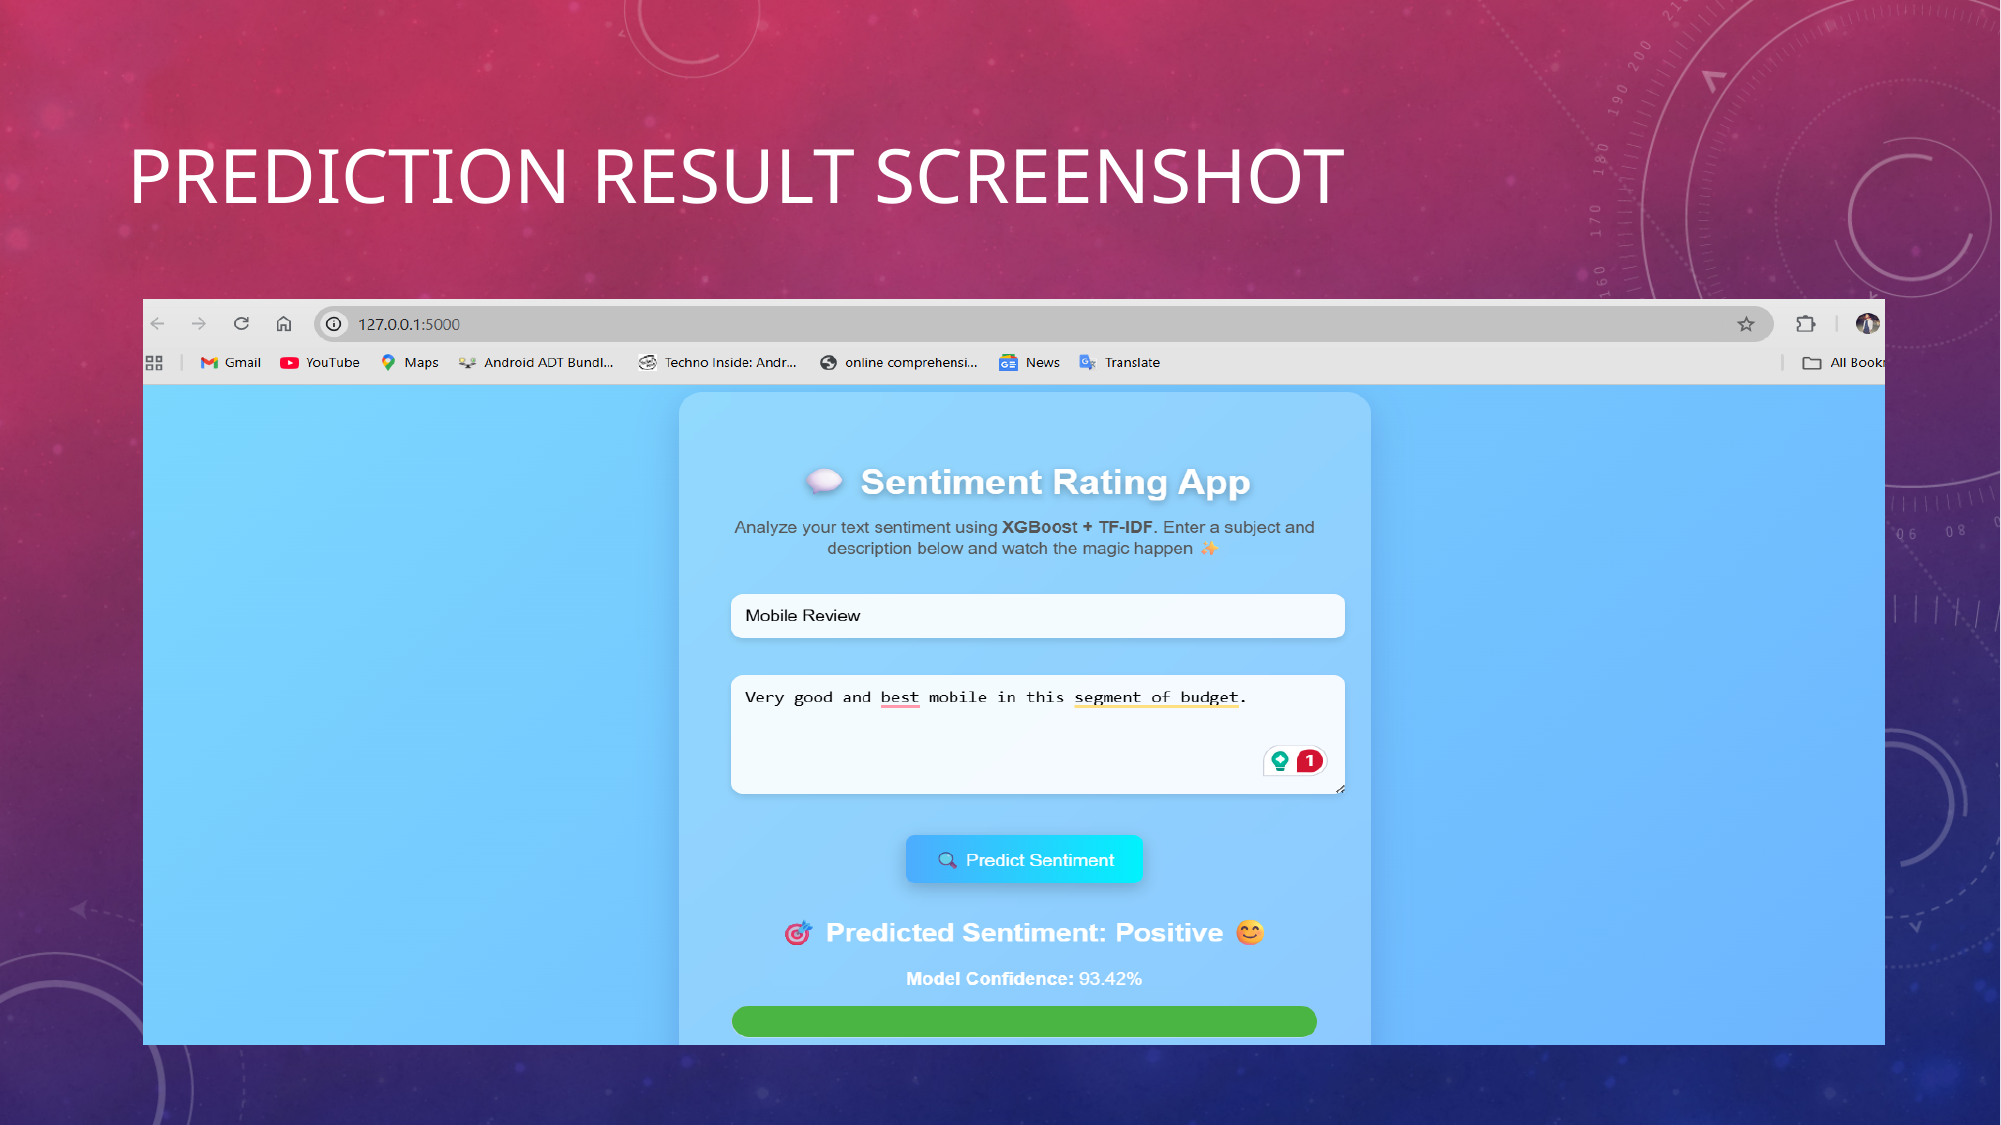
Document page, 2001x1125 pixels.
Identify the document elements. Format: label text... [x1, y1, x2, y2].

picture [0, 0, 2001, 1125]
title Prediction Result Screenshot [112, 99, 1775, 247]
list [143, 299, 1886, 1046]
